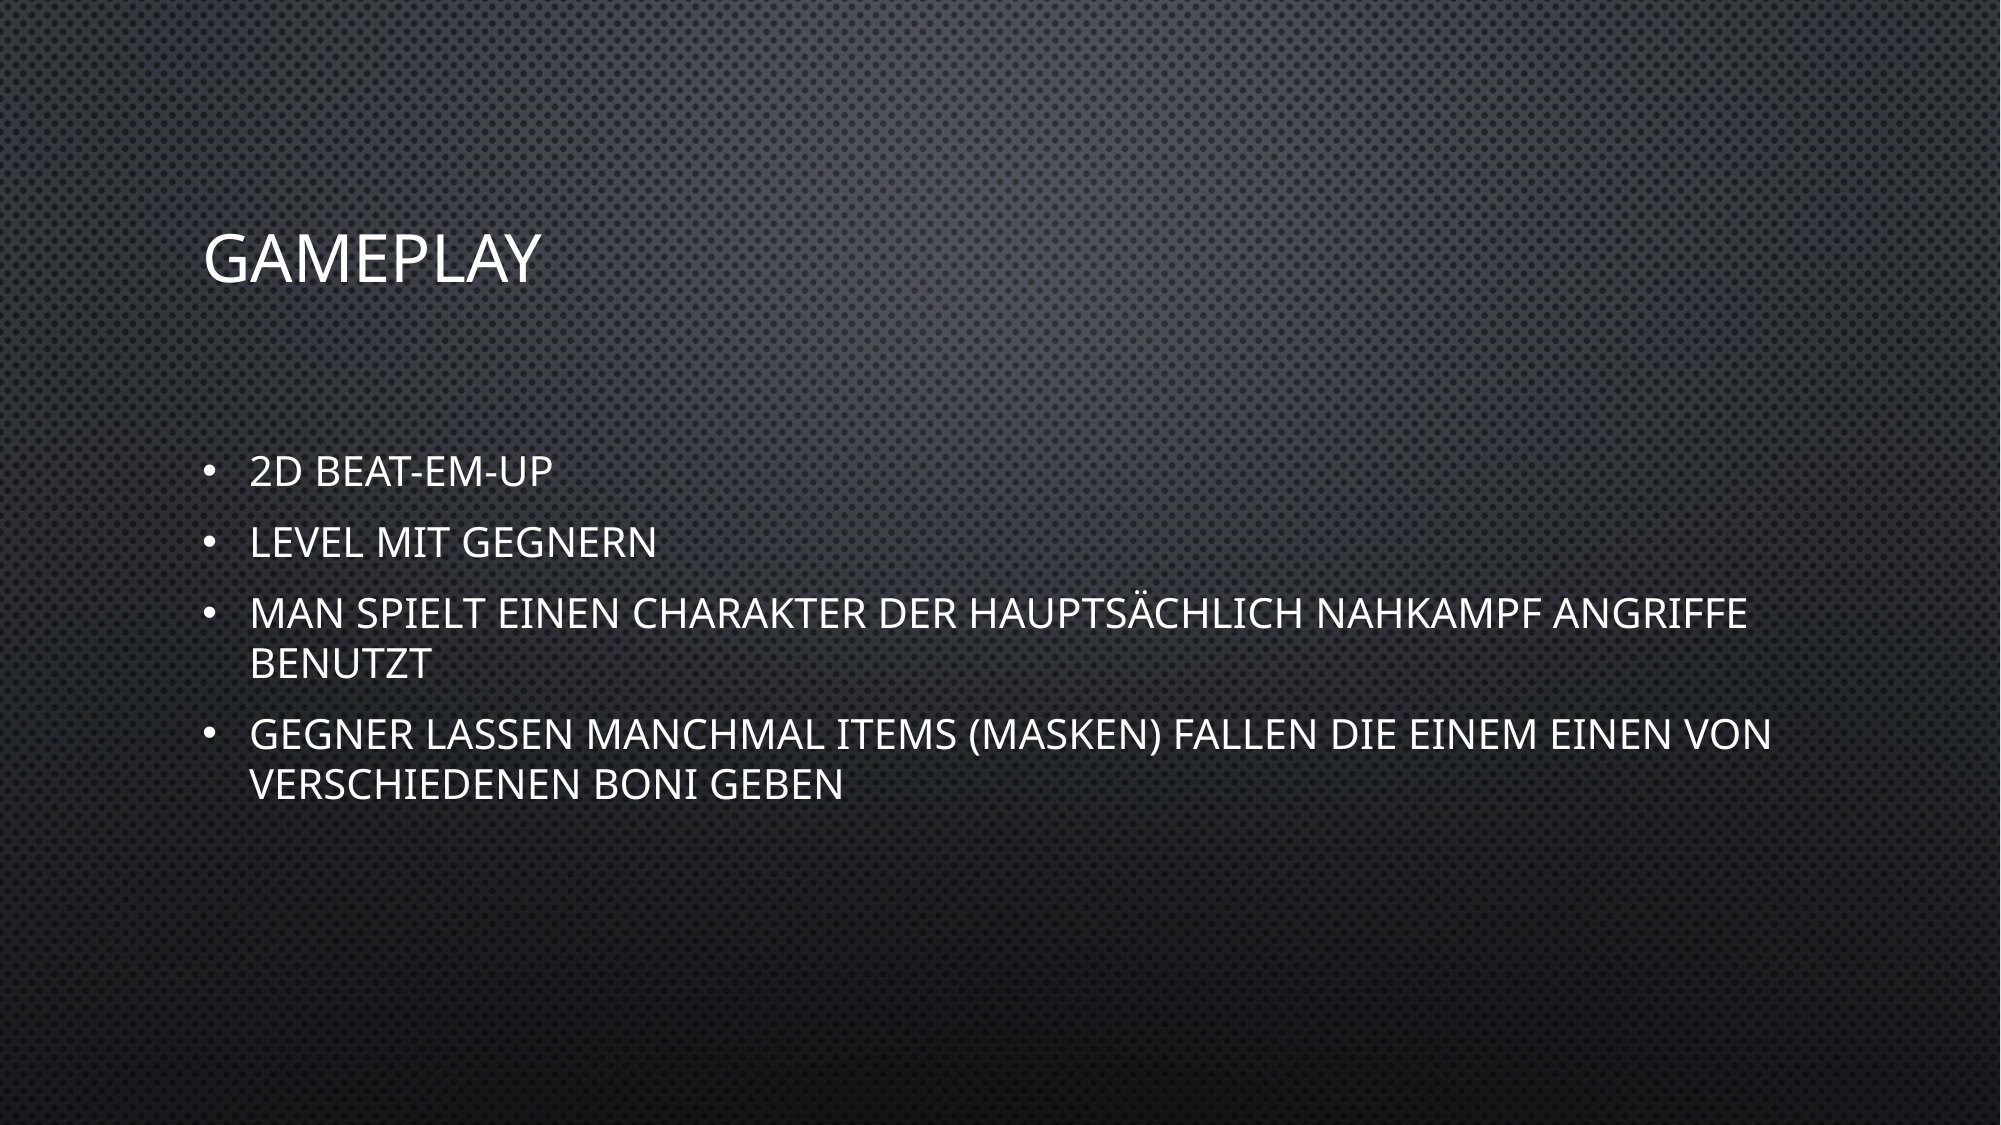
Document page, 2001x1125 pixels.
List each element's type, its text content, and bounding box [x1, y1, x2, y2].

list 2D Beat-em-up Level mit Gegnern Man Spielt einen Charakter der hauptsächlich Nahkampf Angriffe benutzt Gegner lassen manchmal Items (Masken) fallen die einem einen von verschiedenen Boni geben [187, 437, 1813, 950]
title Gameplay [187, 99, 1813, 413]
